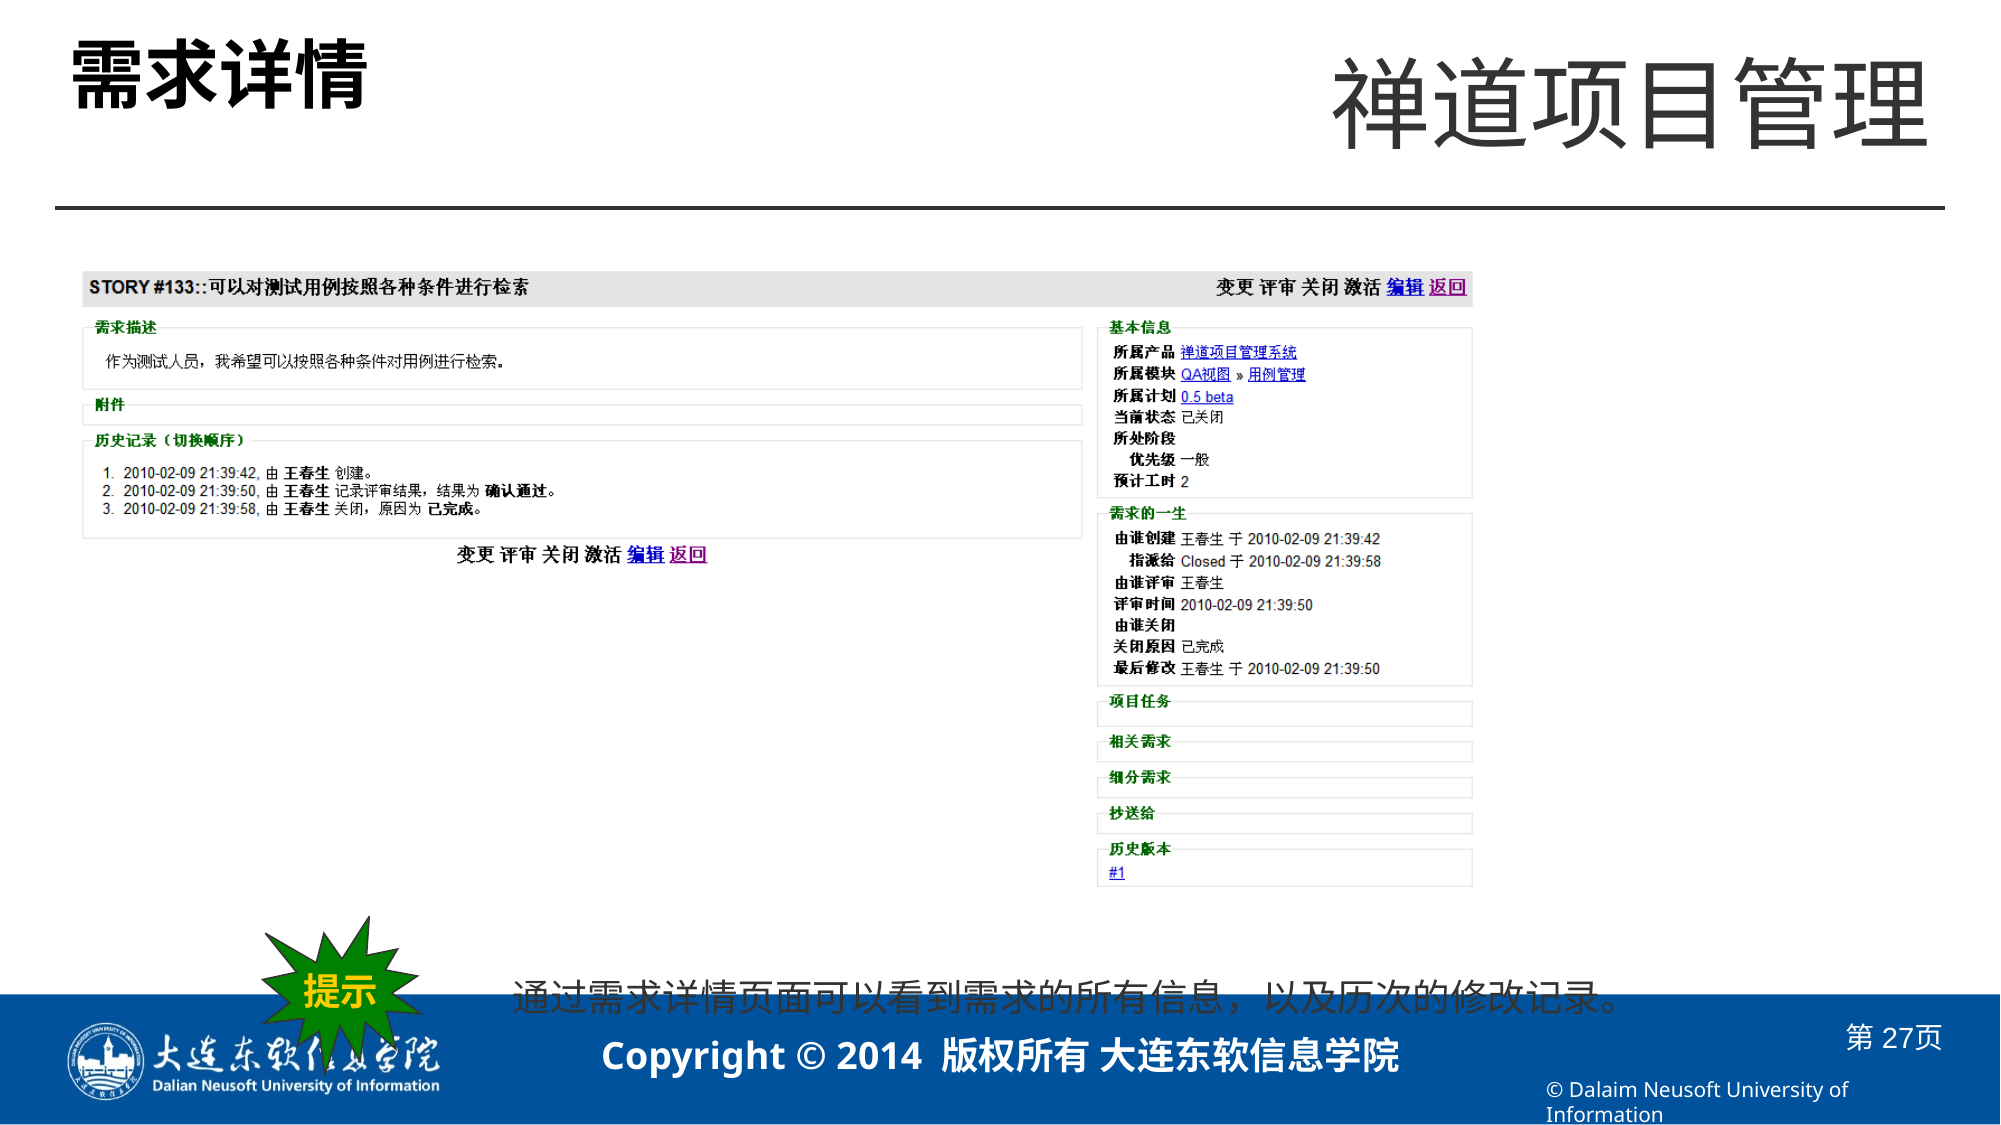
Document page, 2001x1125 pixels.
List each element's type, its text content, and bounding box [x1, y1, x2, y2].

title 需求详情 [55, 19, 1237, 120]
picture [55, 1016, 445, 1103]
text_box 通过需求详情页面可以看到需求的所有信息，以及历次的修改记录。 [425, 966, 1726, 1026]
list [78, 269, 1474, 889]
text_box 提示 [262, 916, 422, 1075]
